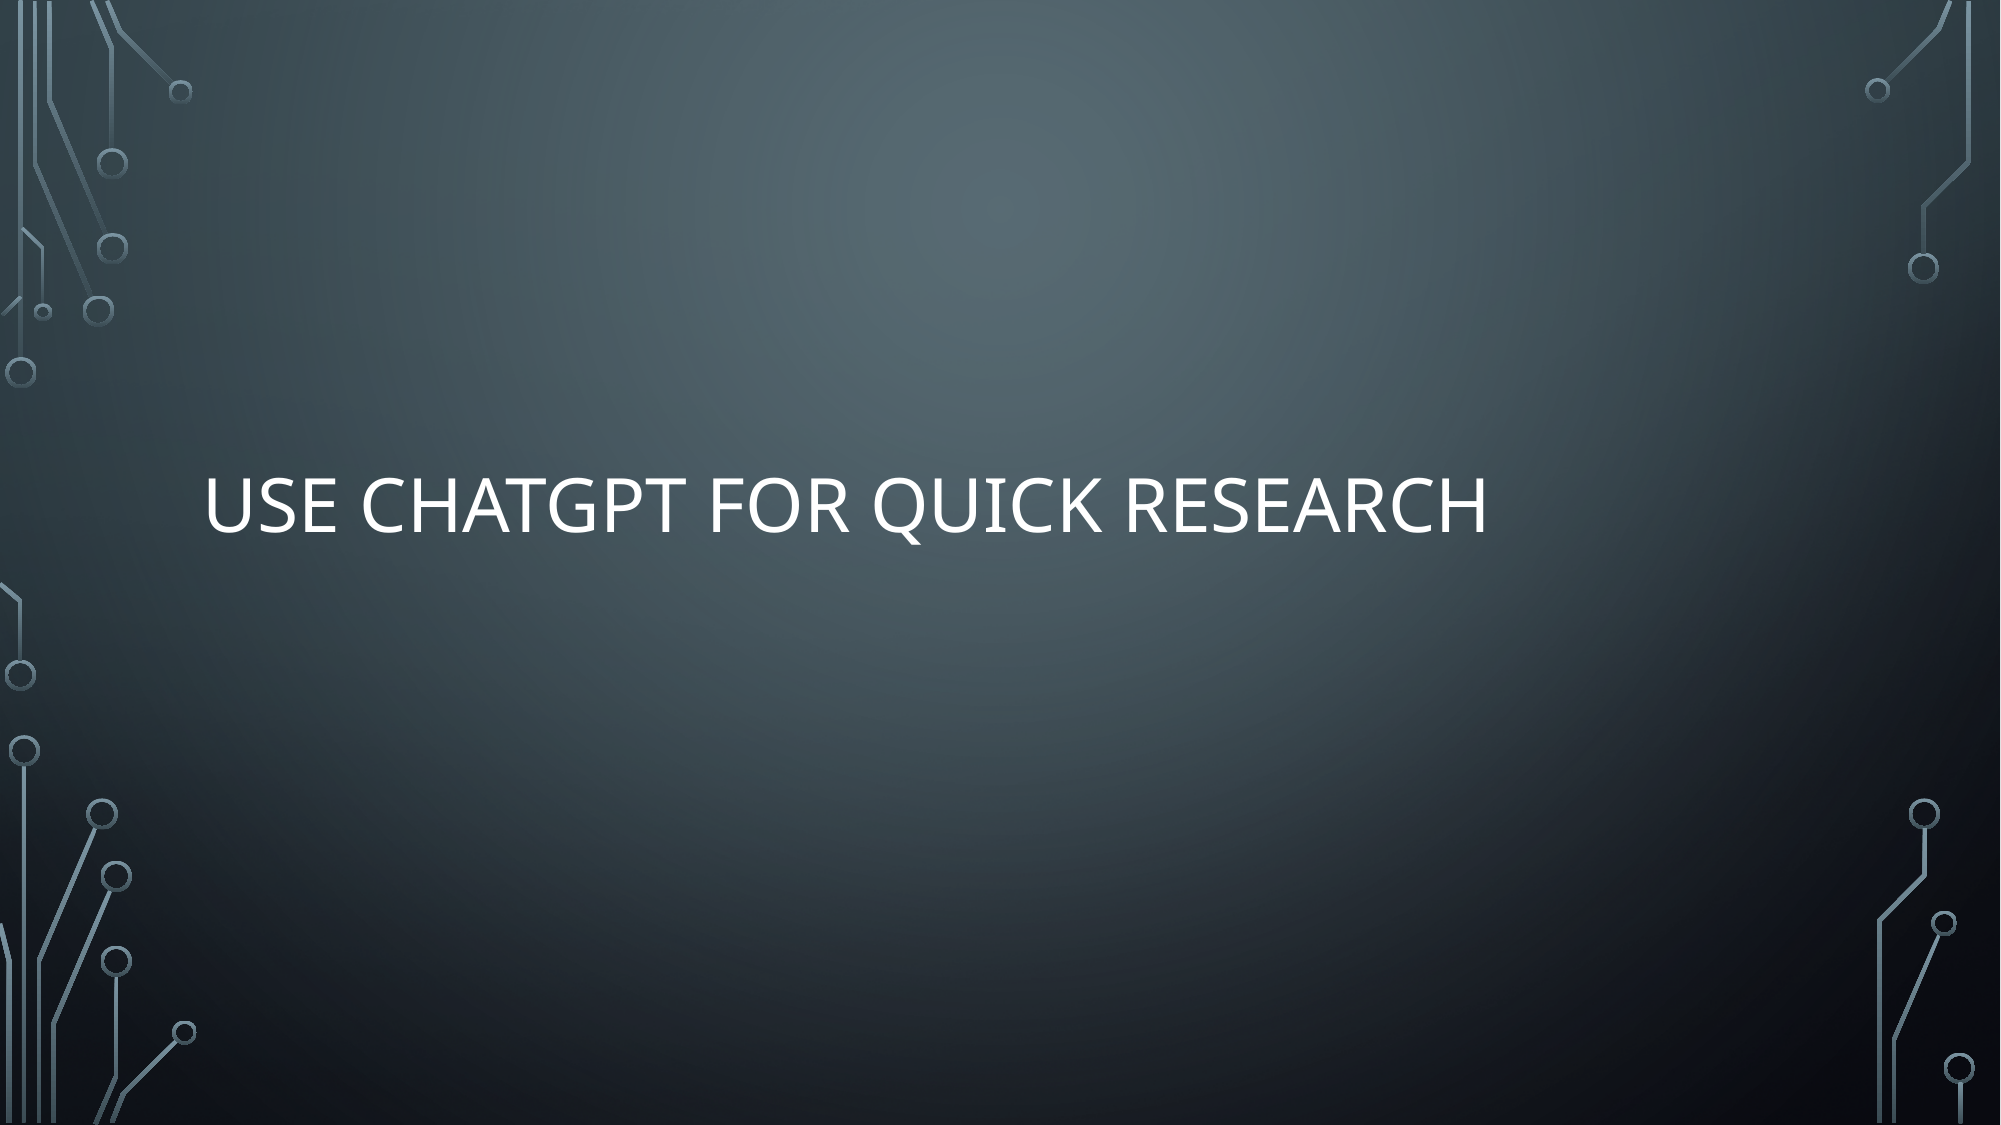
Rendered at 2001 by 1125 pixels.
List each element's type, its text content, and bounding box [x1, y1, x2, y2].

title Use ChatGPT for quick research [187, 386, 1813, 630]
